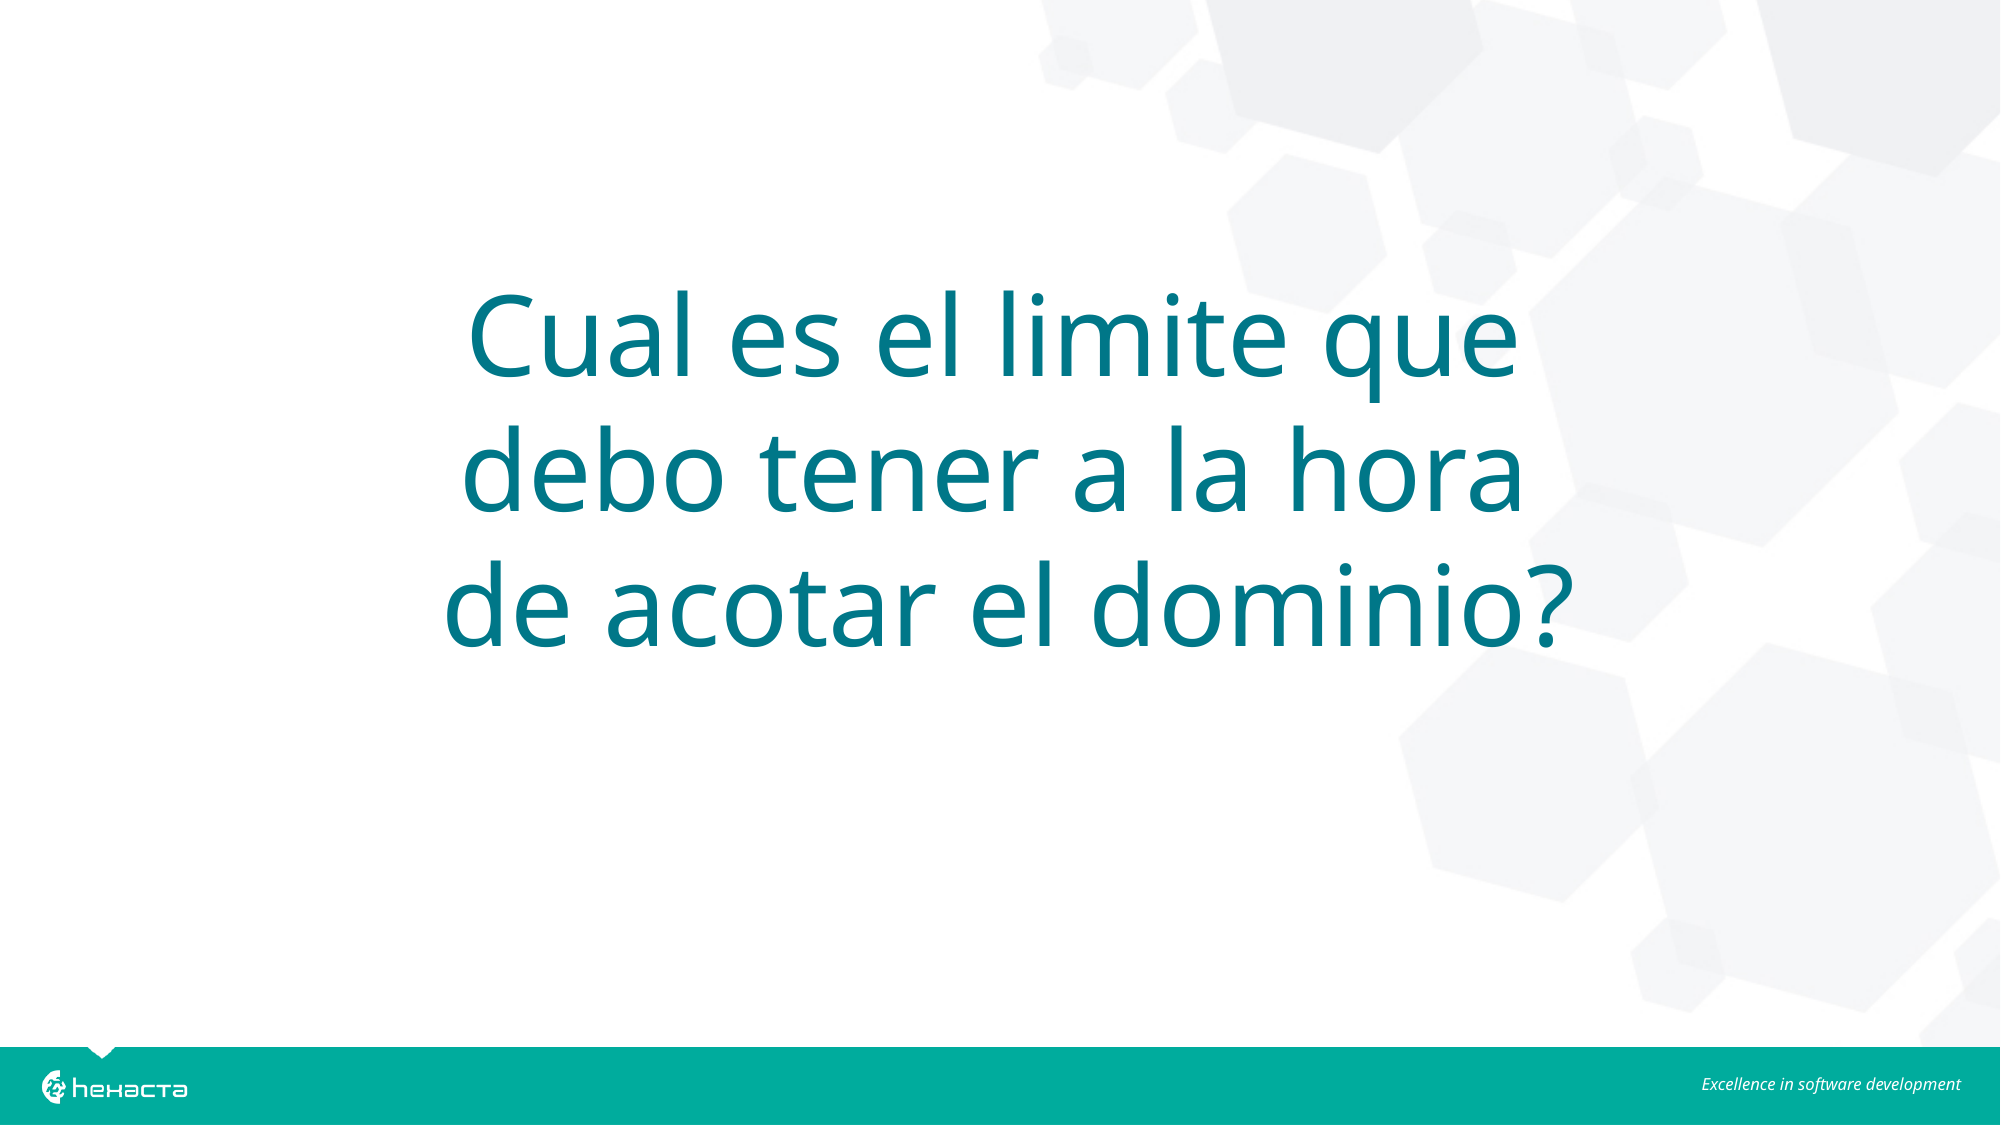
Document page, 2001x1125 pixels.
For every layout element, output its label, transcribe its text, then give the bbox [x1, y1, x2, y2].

text_box Cual es el limite que debo tener a la hora de acotar el dominio? [344, 256, 1674, 677]
picture [0, 0, 2001, 1125]
